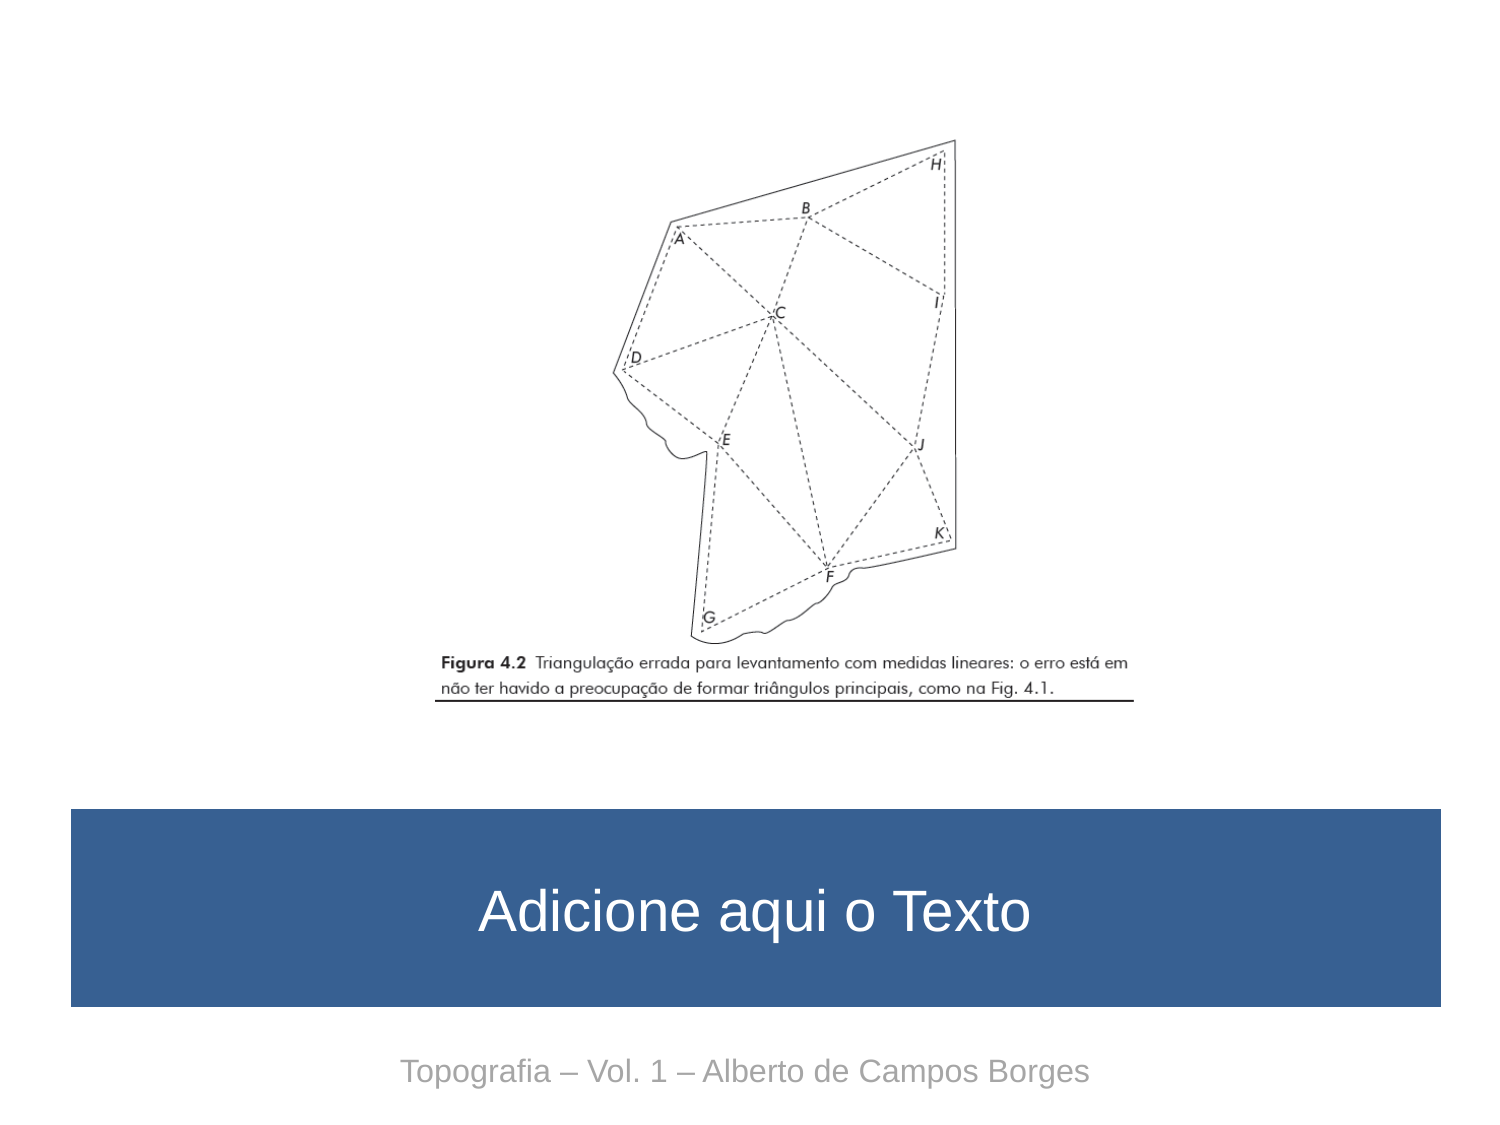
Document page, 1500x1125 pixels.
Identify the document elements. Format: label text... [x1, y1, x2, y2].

footer Topografia – Vol. 1 – Alberto de Campos Borges [0, 1042, 1500, 1103]
picture [370, 119, 1144, 708]
text_box Adicione aqui o Texto [70, 808, 1442, 1008]
